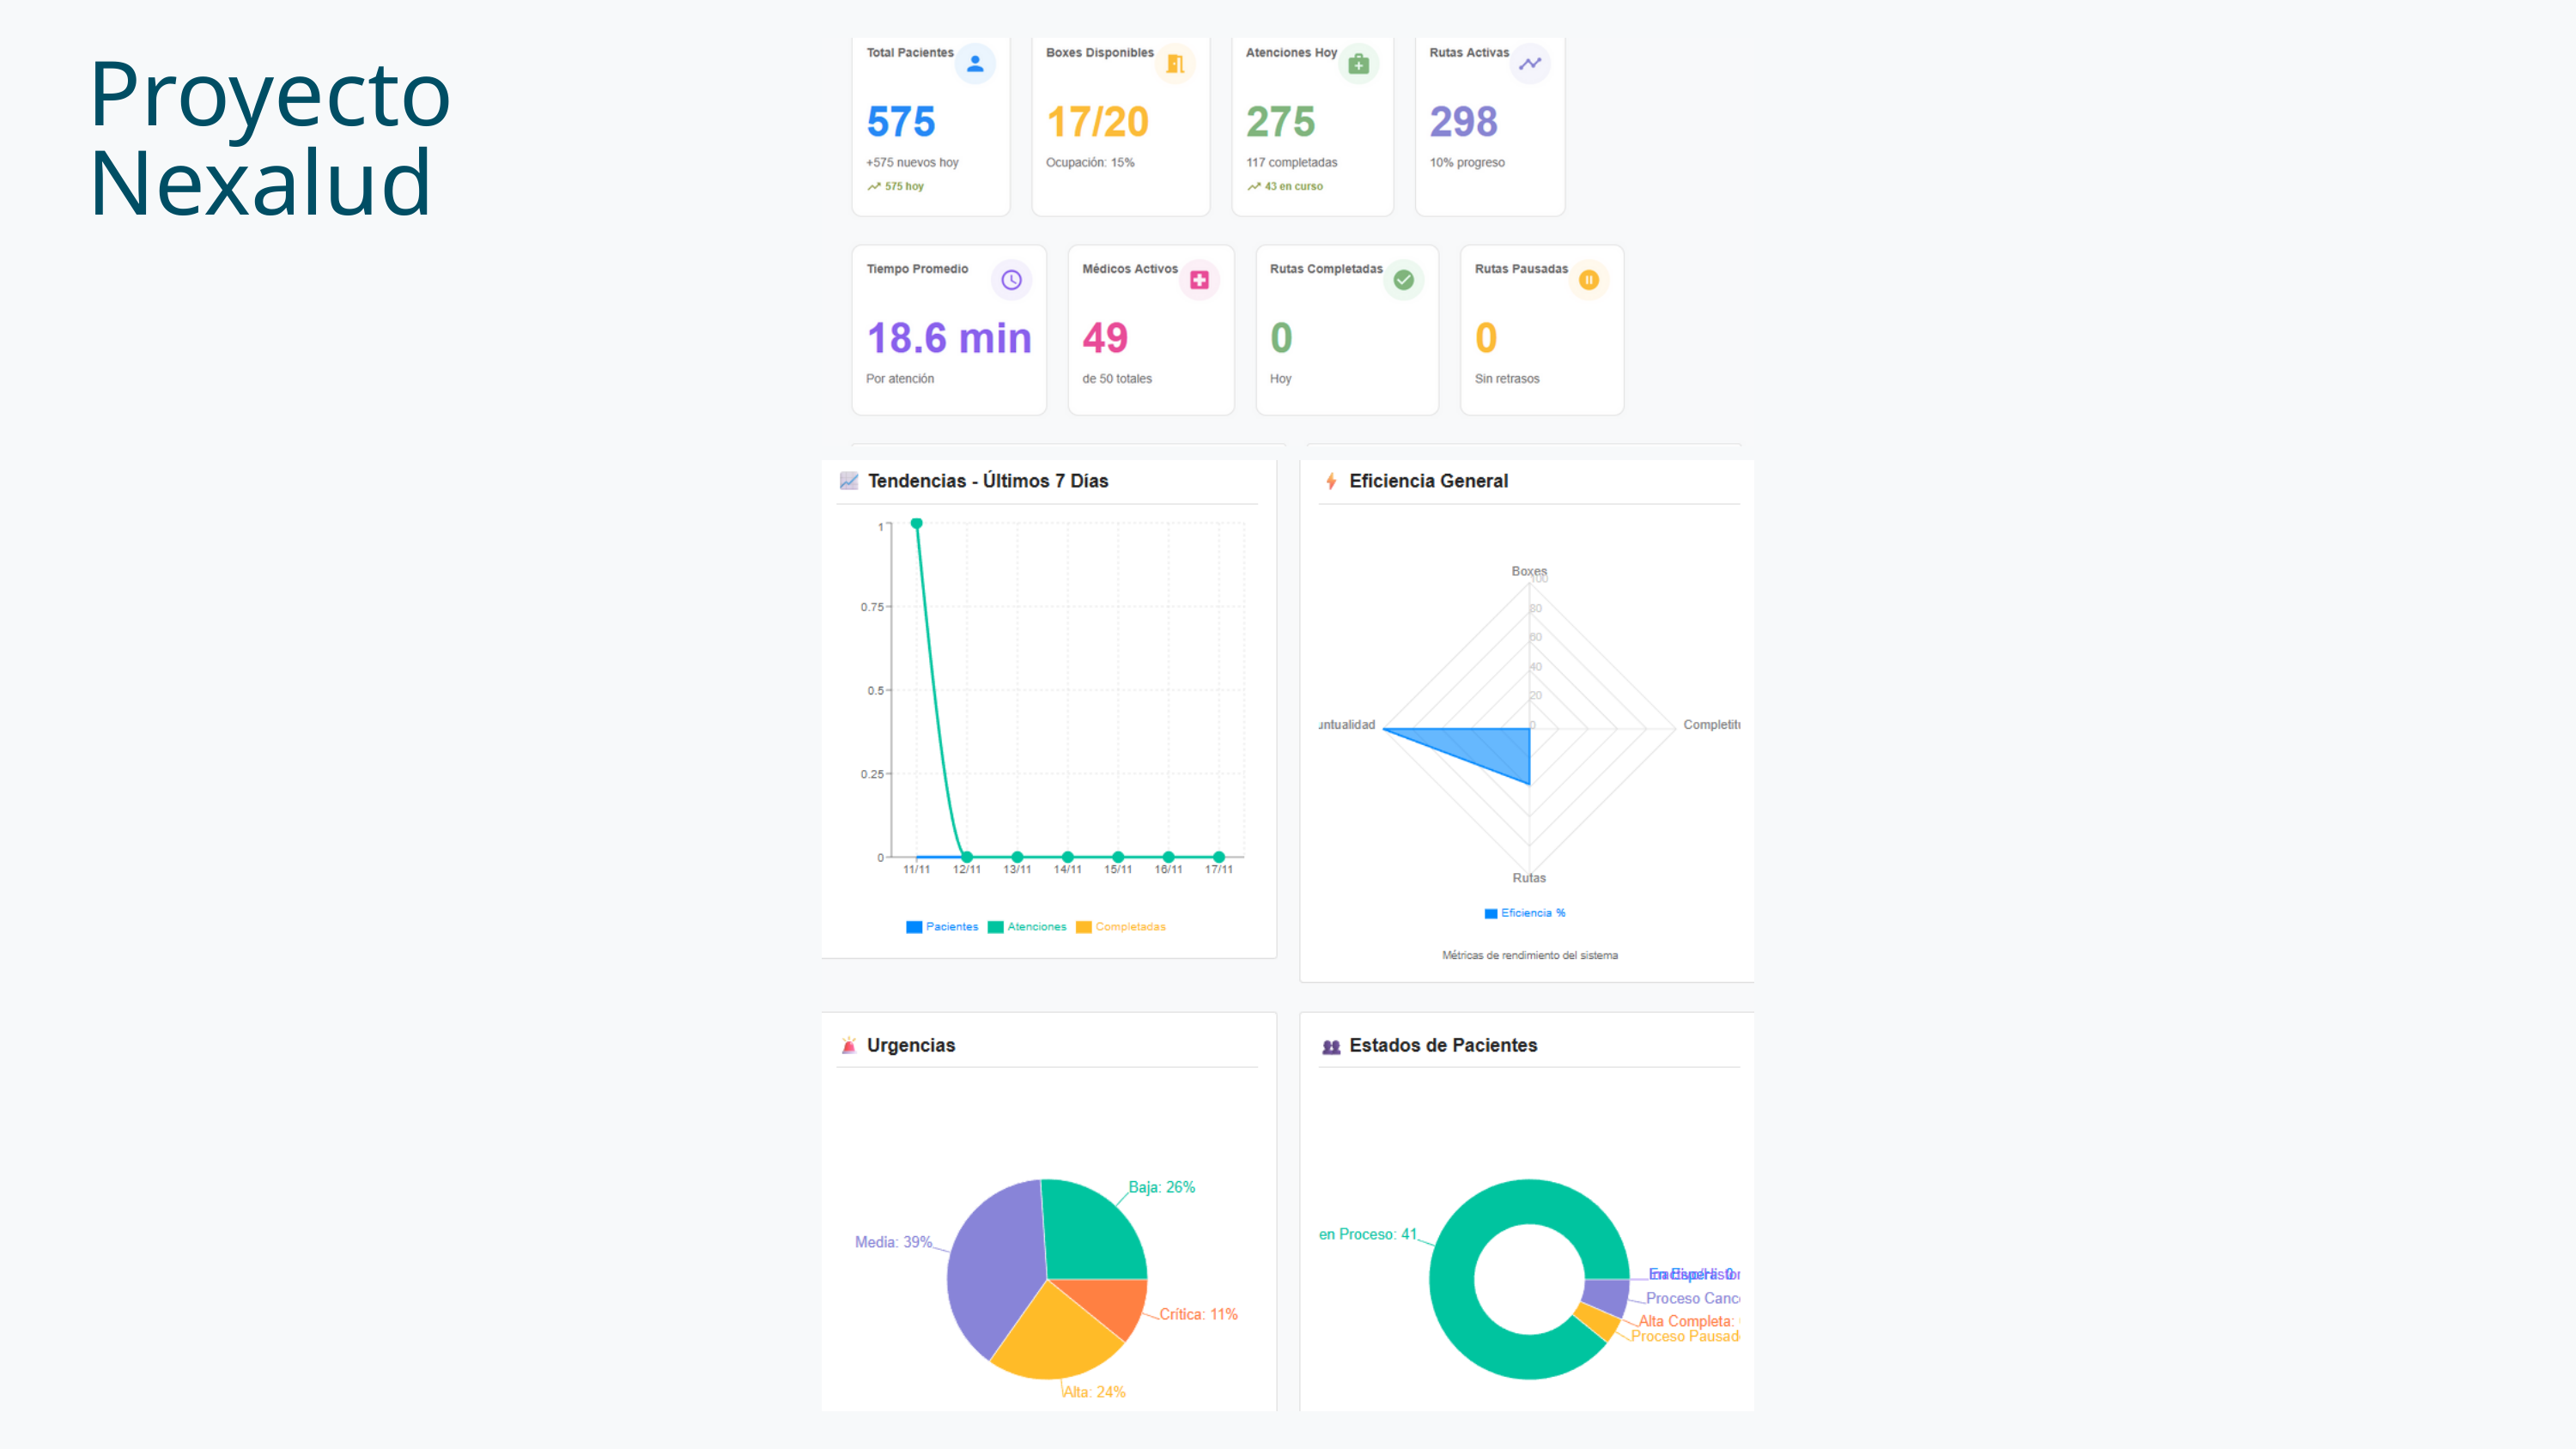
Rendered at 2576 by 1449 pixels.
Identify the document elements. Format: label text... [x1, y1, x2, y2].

text_box [815, 453, 1761, 1418]
text_box [815, 30, 1761, 453]
text_box Proyecto Nexalud [87, 54, 741, 233]
